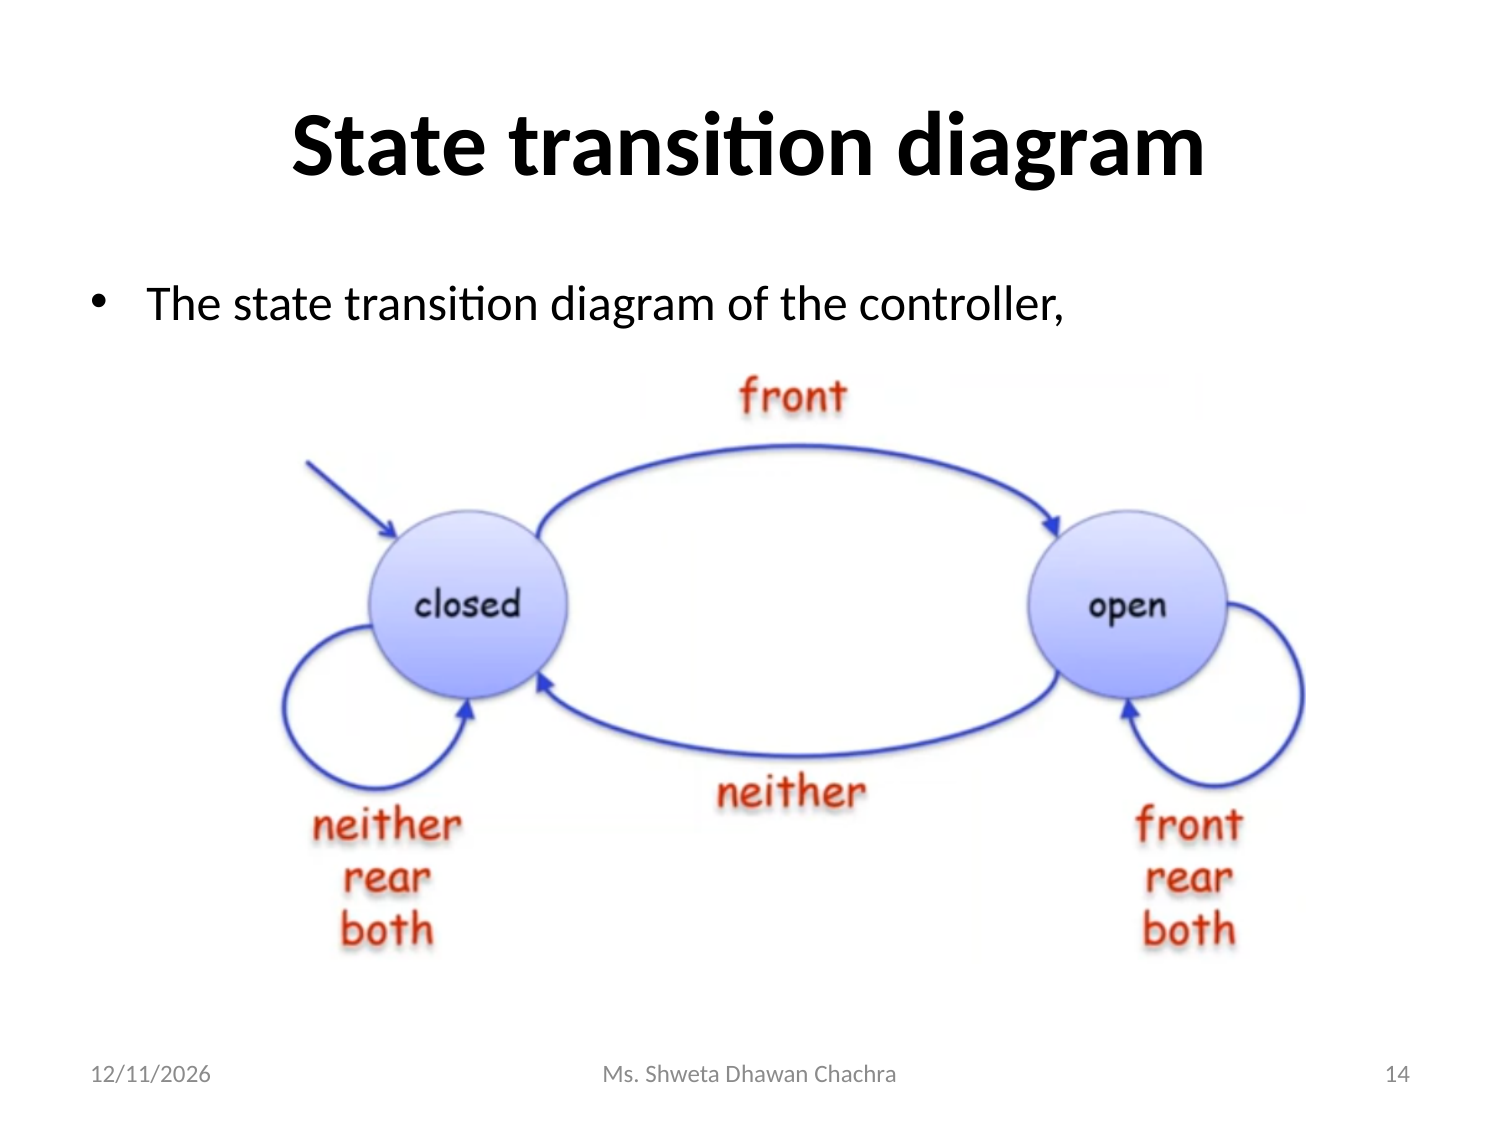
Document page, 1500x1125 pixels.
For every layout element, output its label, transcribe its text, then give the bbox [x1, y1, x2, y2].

list The state transition diagram of the controller, [75, 262, 1425, 1005]
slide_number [75, 1042, 425, 1103]
picture [265, 373, 1307, 964]
footer Ms. Shweta Dhawan Chachra [512, 1042, 988, 1103]
slide_number 14 [1074, 1042, 1425, 1103]
title State transition diagram [75, 45, 1425, 233]
